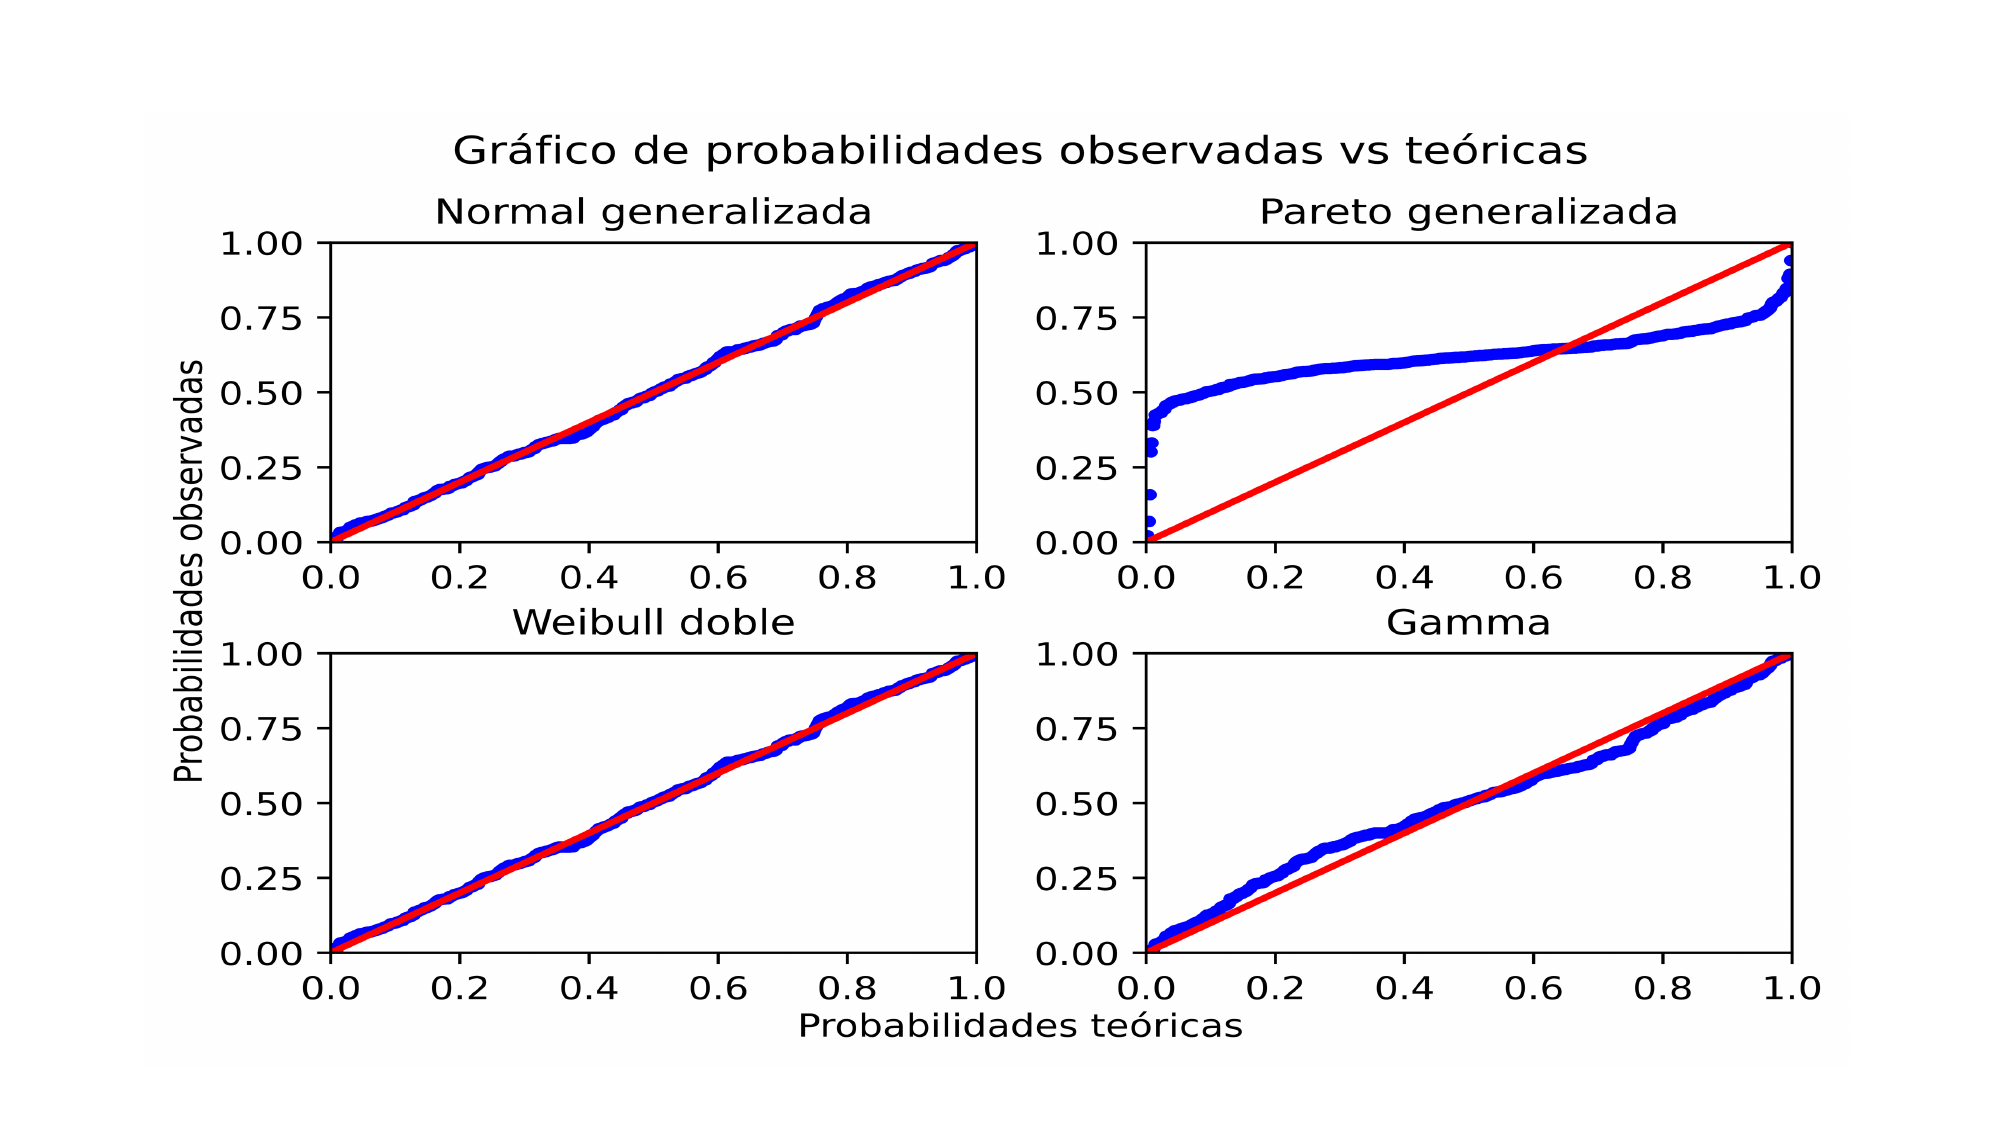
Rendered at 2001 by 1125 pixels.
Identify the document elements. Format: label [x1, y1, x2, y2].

list [145, 110, 1850, 1066]
